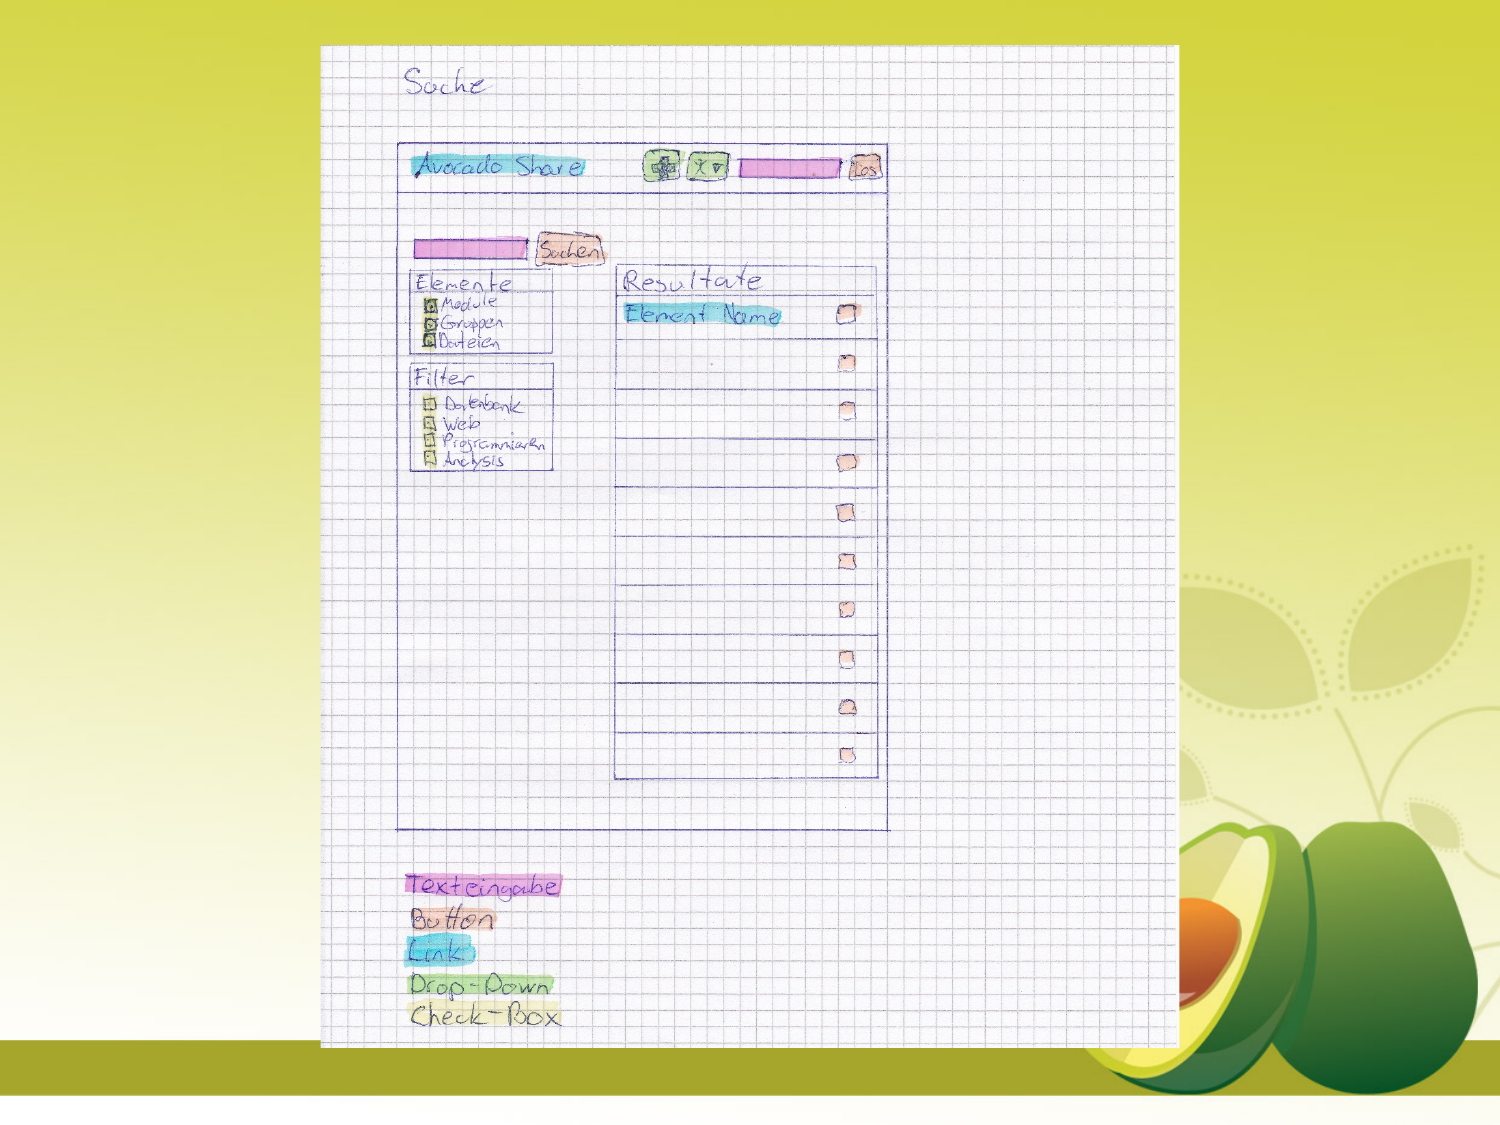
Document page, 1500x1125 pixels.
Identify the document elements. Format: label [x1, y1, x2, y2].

picture [0, 0, 1500, 1125]
list [320, 44, 1180, 1048]
